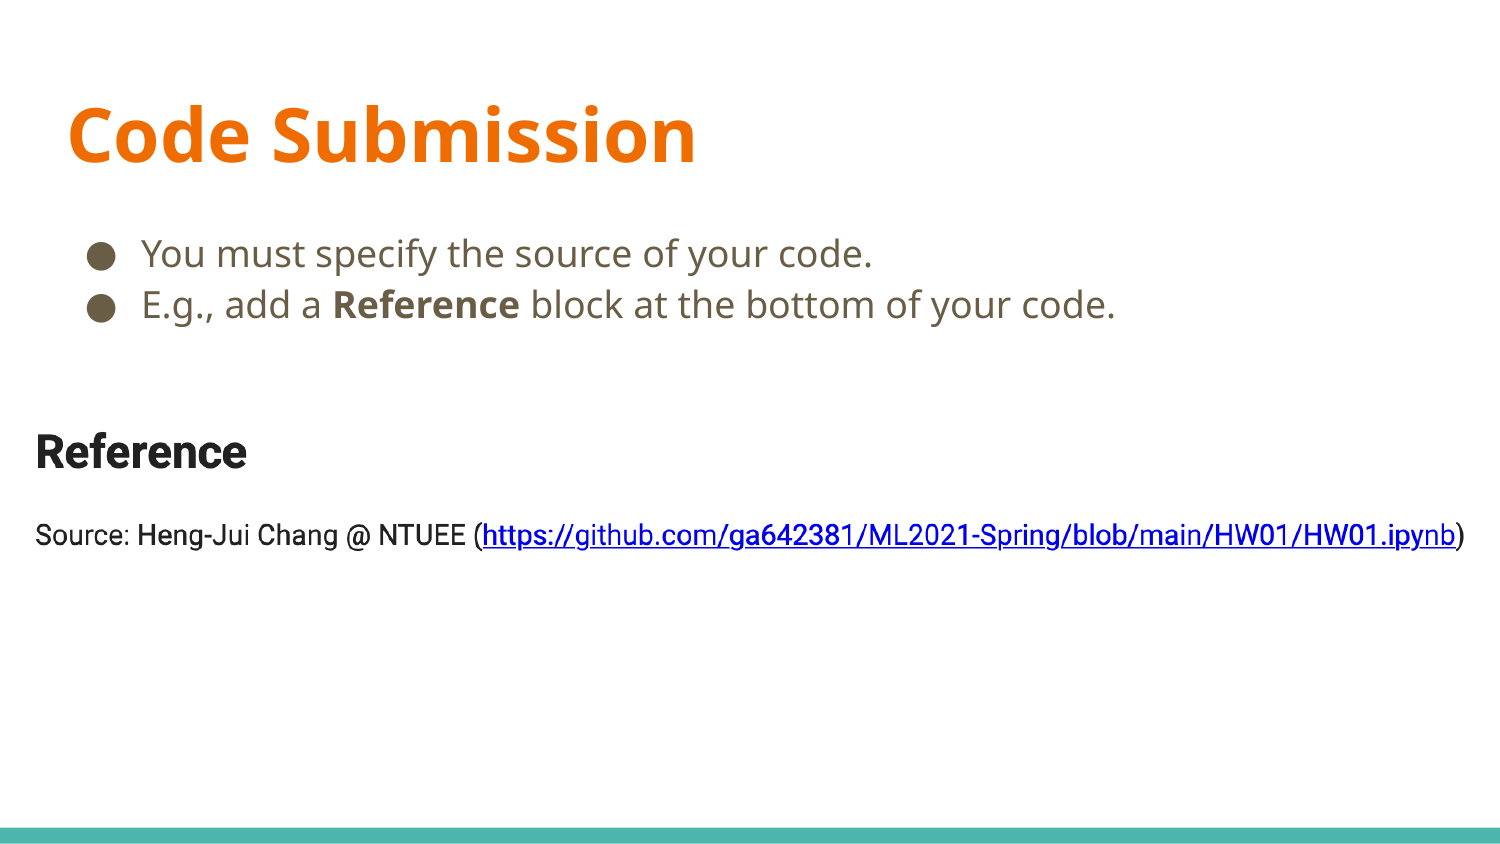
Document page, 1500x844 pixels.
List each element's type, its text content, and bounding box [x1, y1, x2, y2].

title Code Submission [51, 72, 1449, 189]
picture [24, 421, 1476, 566]
list You must specify the source of your code. E.g., add a Reference block at the bottom of your code. [51, 207, 1449, 353]
